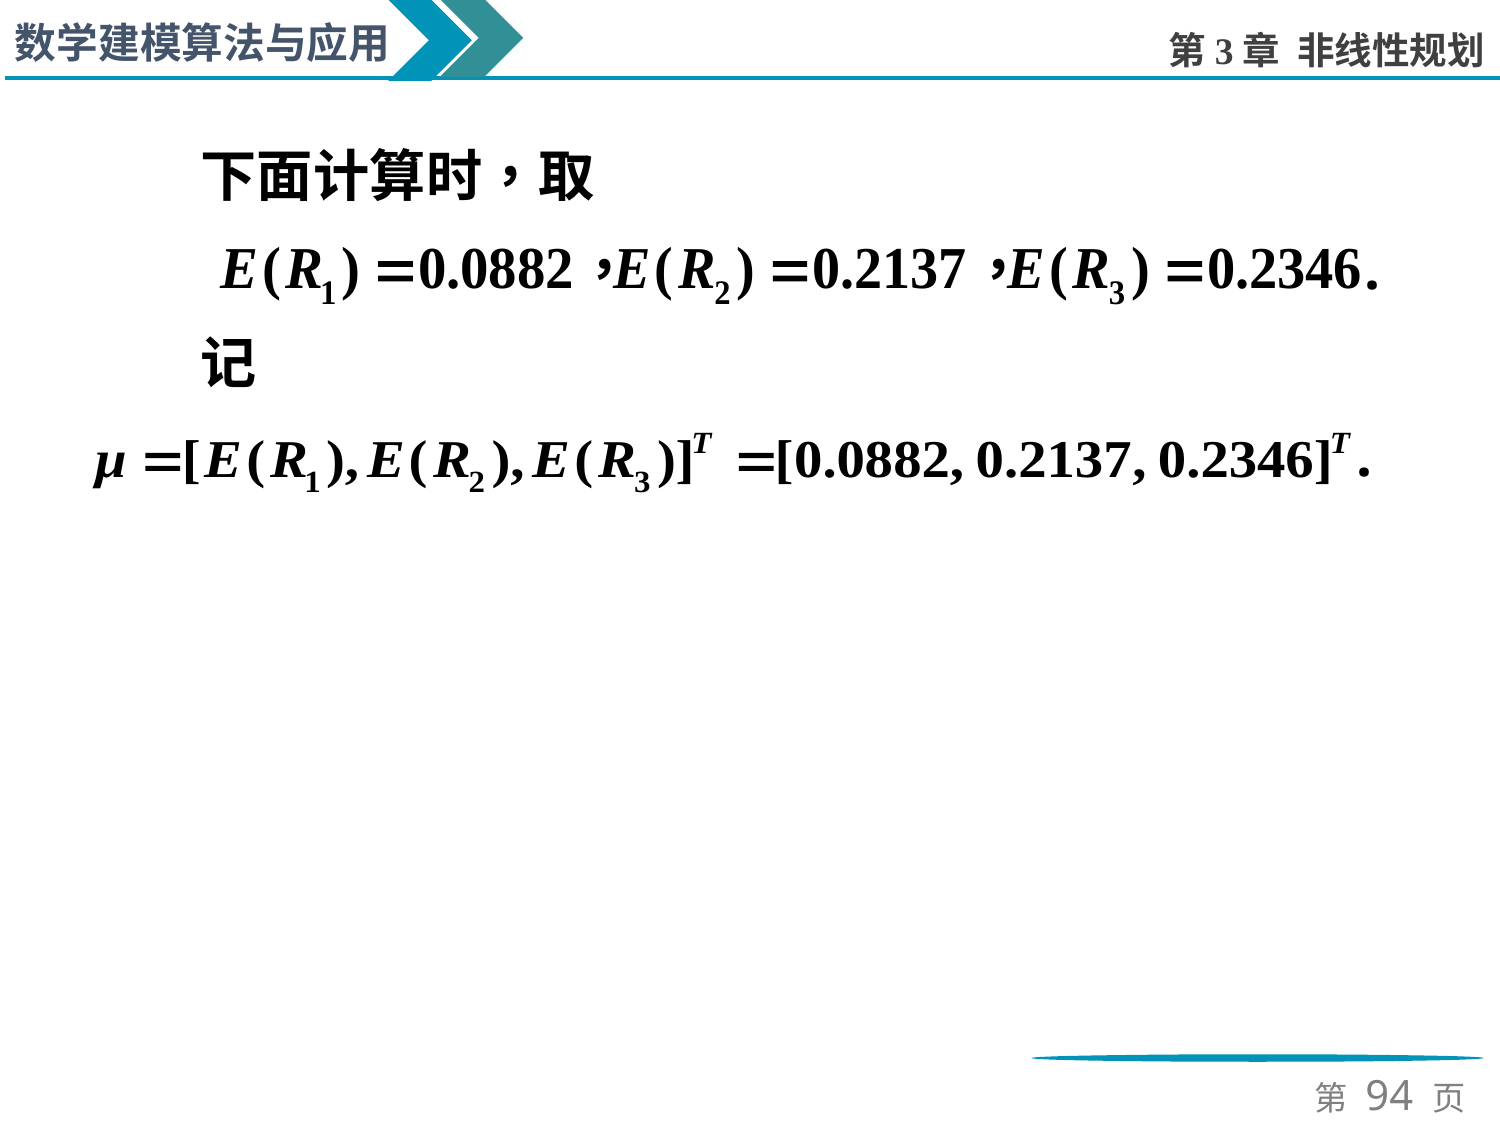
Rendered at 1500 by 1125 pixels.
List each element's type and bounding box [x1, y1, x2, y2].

text_box [87, 131, 1377, 594]
